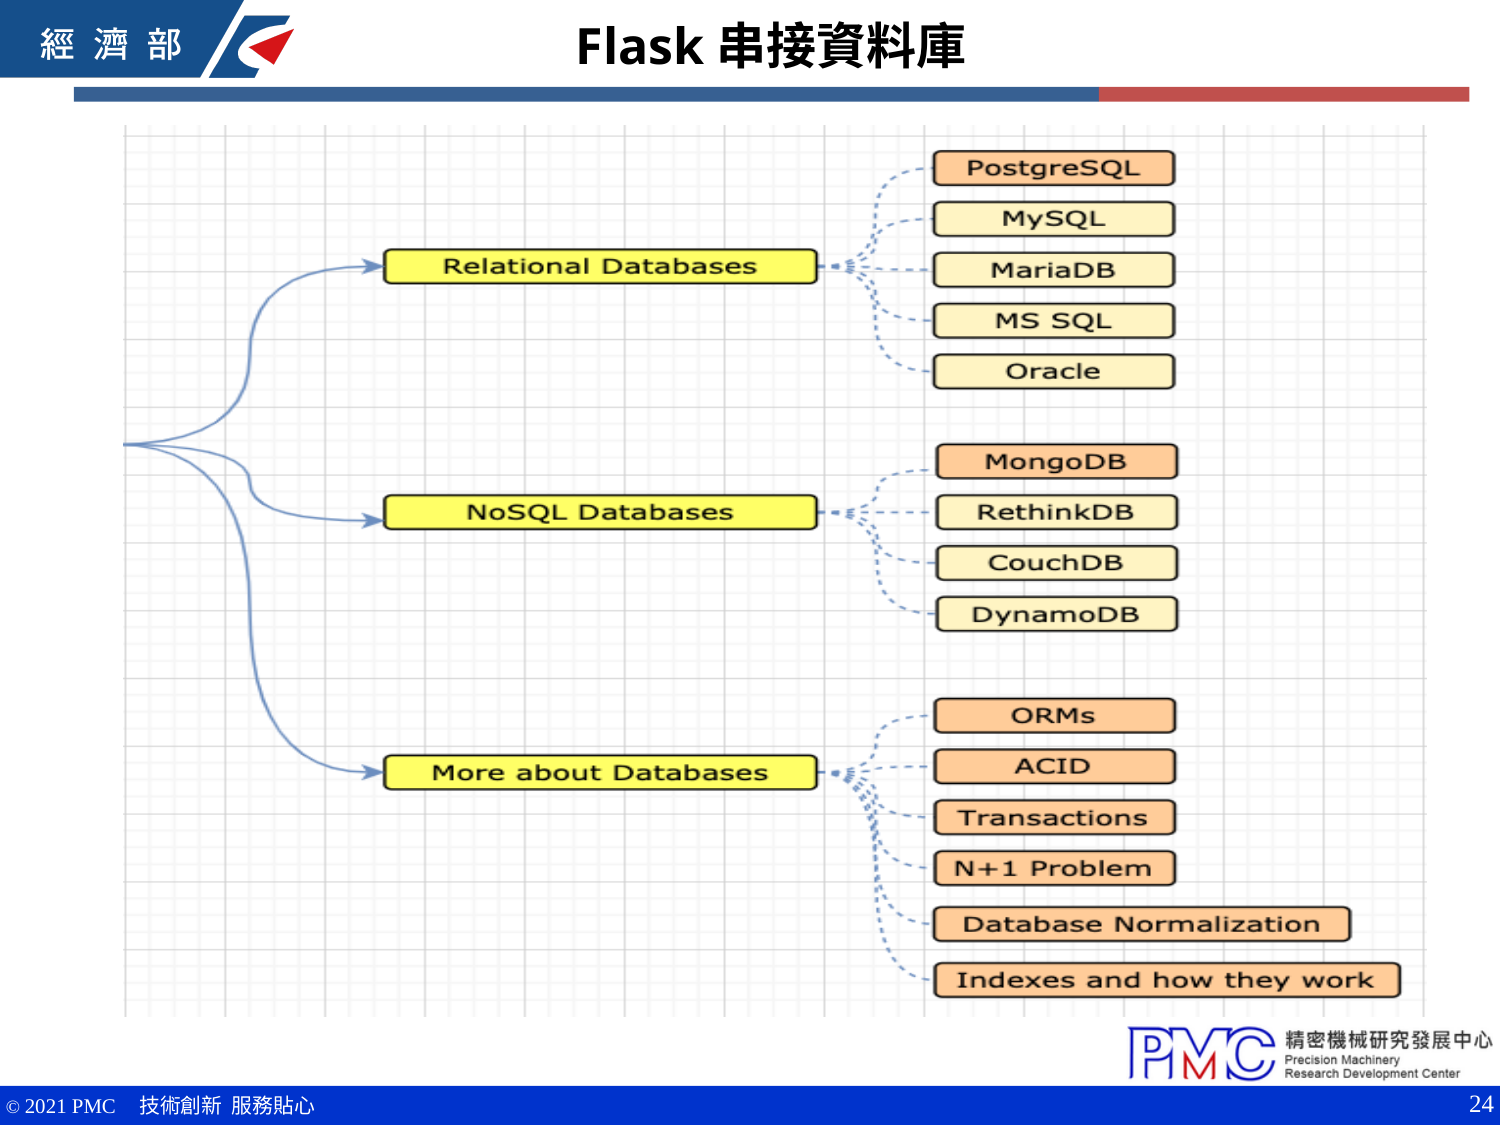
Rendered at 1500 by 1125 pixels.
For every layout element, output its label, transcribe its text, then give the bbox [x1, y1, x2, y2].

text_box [73, 86, 1470, 102]
picture [0, 0, 294, 78]
picture [123, 125, 1427, 1017]
slide_number 24 [1439, 1086, 1500, 1124]
text_box Flask串接資料庫 [561, 7, 1046, 82]
picture [1126, 1024, 1493, 1083]
